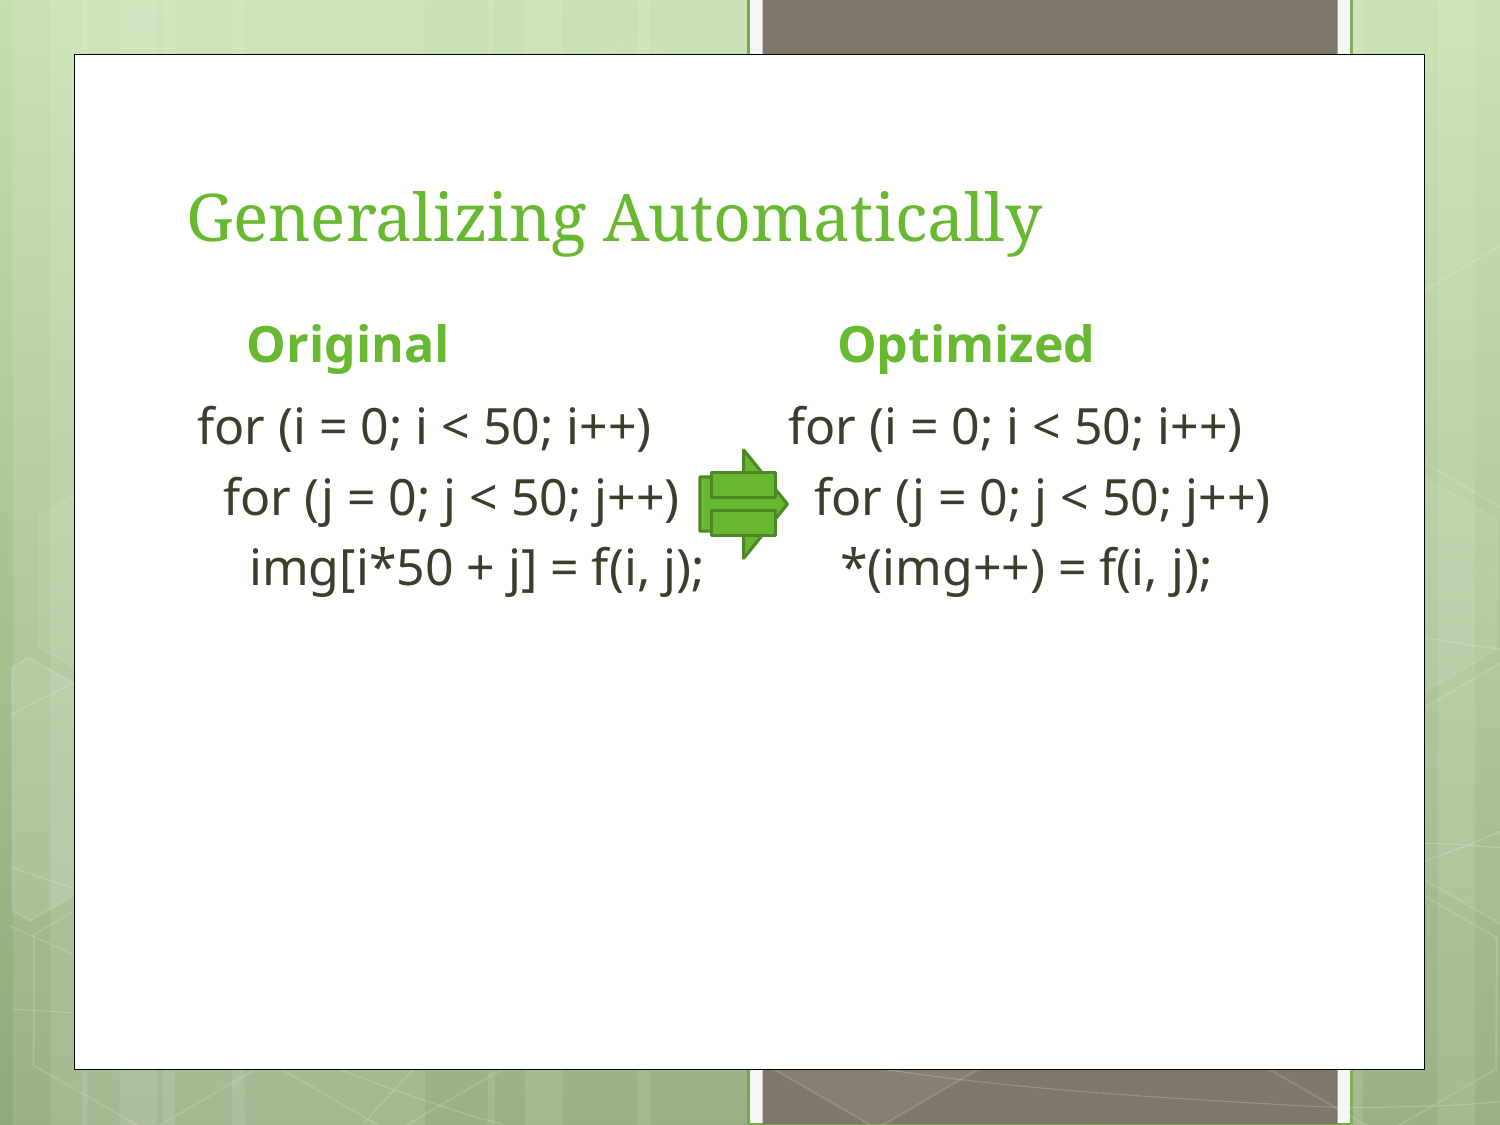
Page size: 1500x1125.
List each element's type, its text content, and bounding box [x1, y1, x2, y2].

list Optimized [822, 275, 1324, 380]
list for (i = 0; i < 50; i++) for (j = 0; j < 50; j++) *(img++) = f(i, j); [761, 387, 1323, 975]
title Generalizing Automatically [171, 168, 1324, 263]
text_box [710, 509, 777, 537]
text_box [698, 475, 789, 533]
list for (i = 0; i < 50; i++) for (j = 0; j < 50; j++) img[i*50 + j] = f(i, j); [170, 387, 732, 975]
text_box [742, 448, 763, 471]
text_box [742, 537, 763, 560]
text_box [710, 471, 777, 499]
list Original [231, 275, 734, 380]
